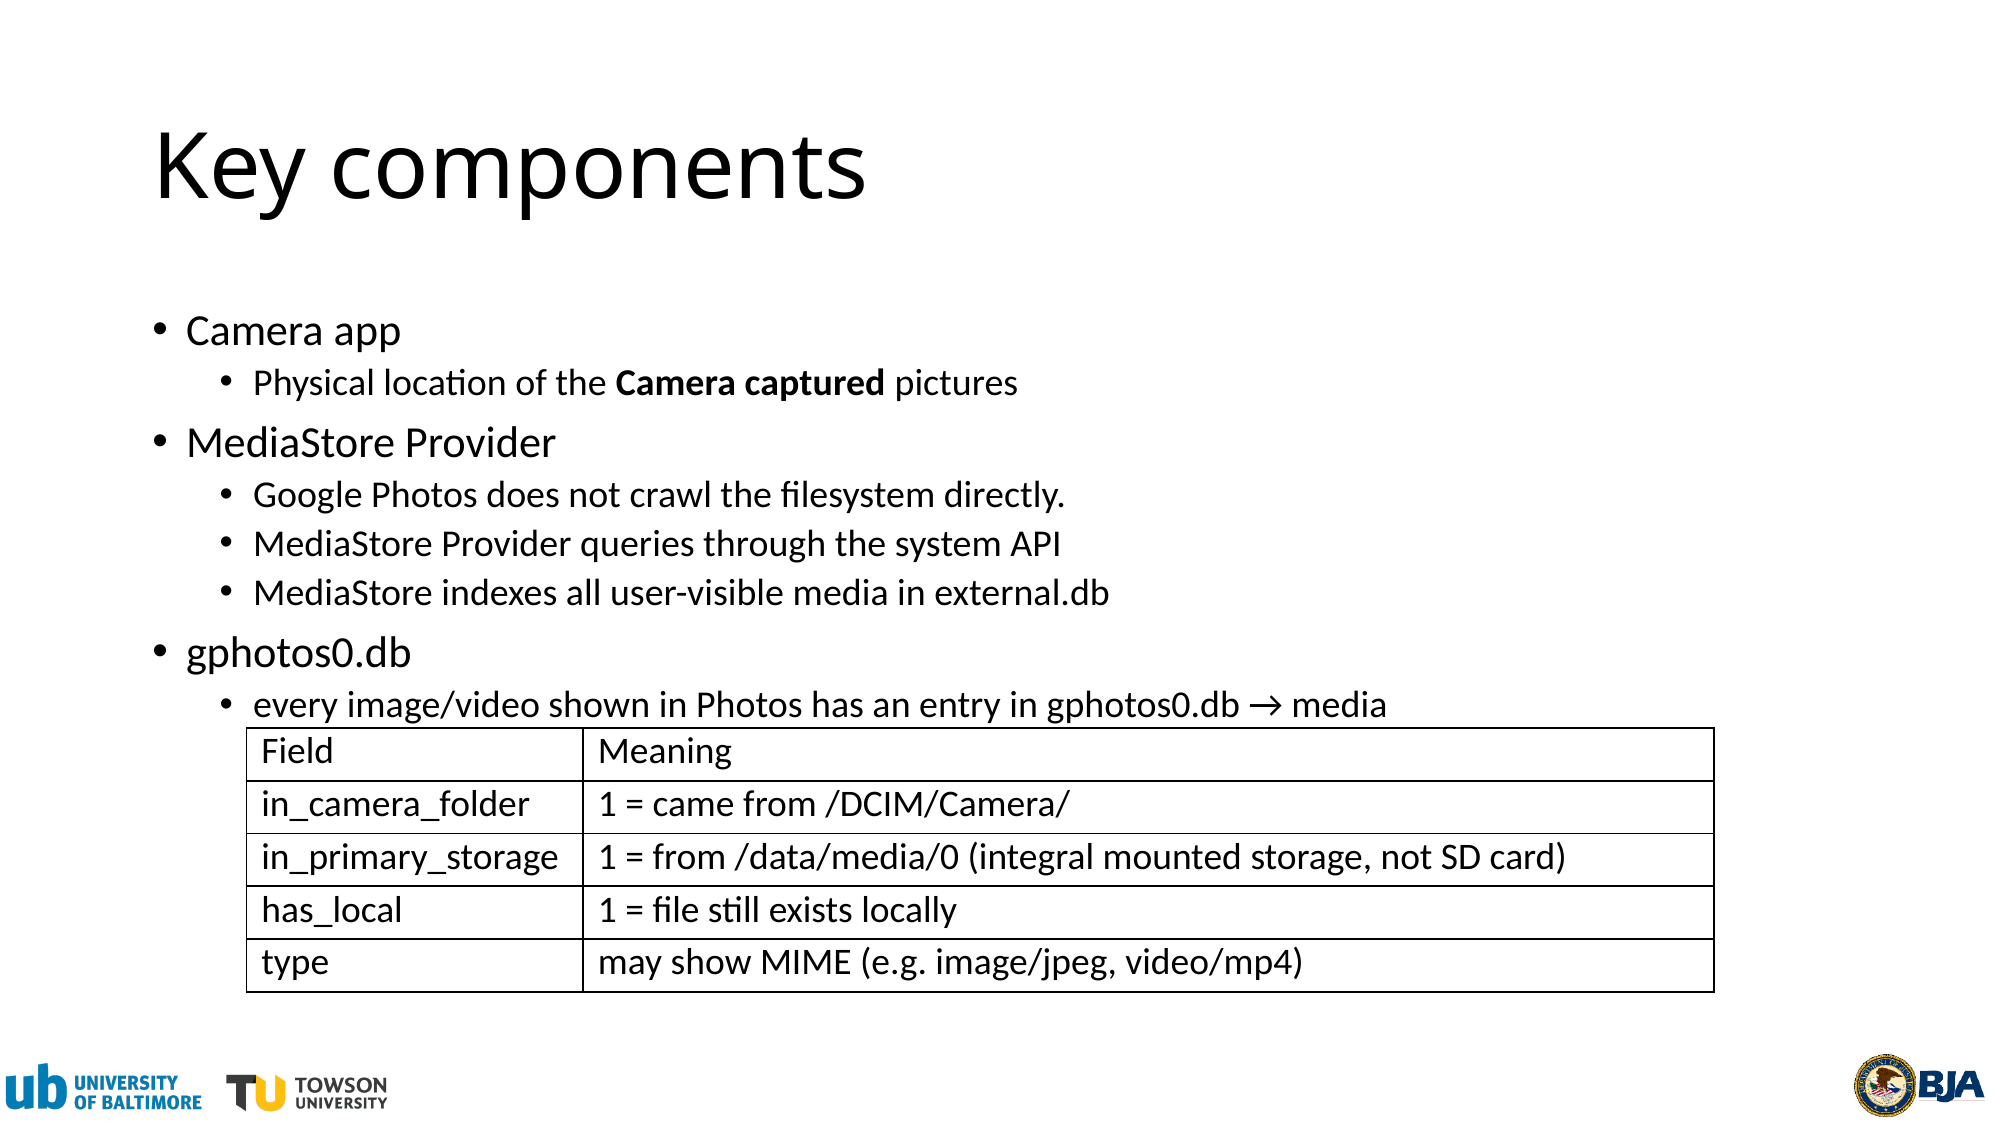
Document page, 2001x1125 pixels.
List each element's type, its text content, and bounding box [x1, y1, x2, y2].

table_header Meaning [584, 729, 1713, 780]
table_cell 1 = file still exists locally [584, 887, 1713, 938]
table_cell 1 = came from /DCIM/Camera/ [584, 782, 1713, 833]
picture [1854, 1054, 1986, 1117]
picture [0, 1031, 407, 1125]
table_cell has_local [247, 887, 582, 938]
table_cell 1 = from /data/media/0 (integral mounted storage, not SD card) [584, 834, 1713, 885]
table_cell may show MIME (e.g. image/jpeg, video/mp4) [584, 940, 1713, 991]
table_cell in_camera_folder [247, 782, 582, 833]
title Key components [137, 59, 1863, 278]
table_cell type [247, 940, 582, 991]
list Camera app Physical location of the Camera captured pictures MediaStore Provider Google Photos does not crawl the filesystem directly. MediaStore Provider queries through the system API MediaStore indexes all user-visible media in external.db gphotos0.db every image/video shown in Photos has an entry in gphotos0.db → media [137, 299, 1808, 737]
table_header Field [247, 729, 582, 780]
table_cell in_primary_storage [247, 834, 582, 885]
